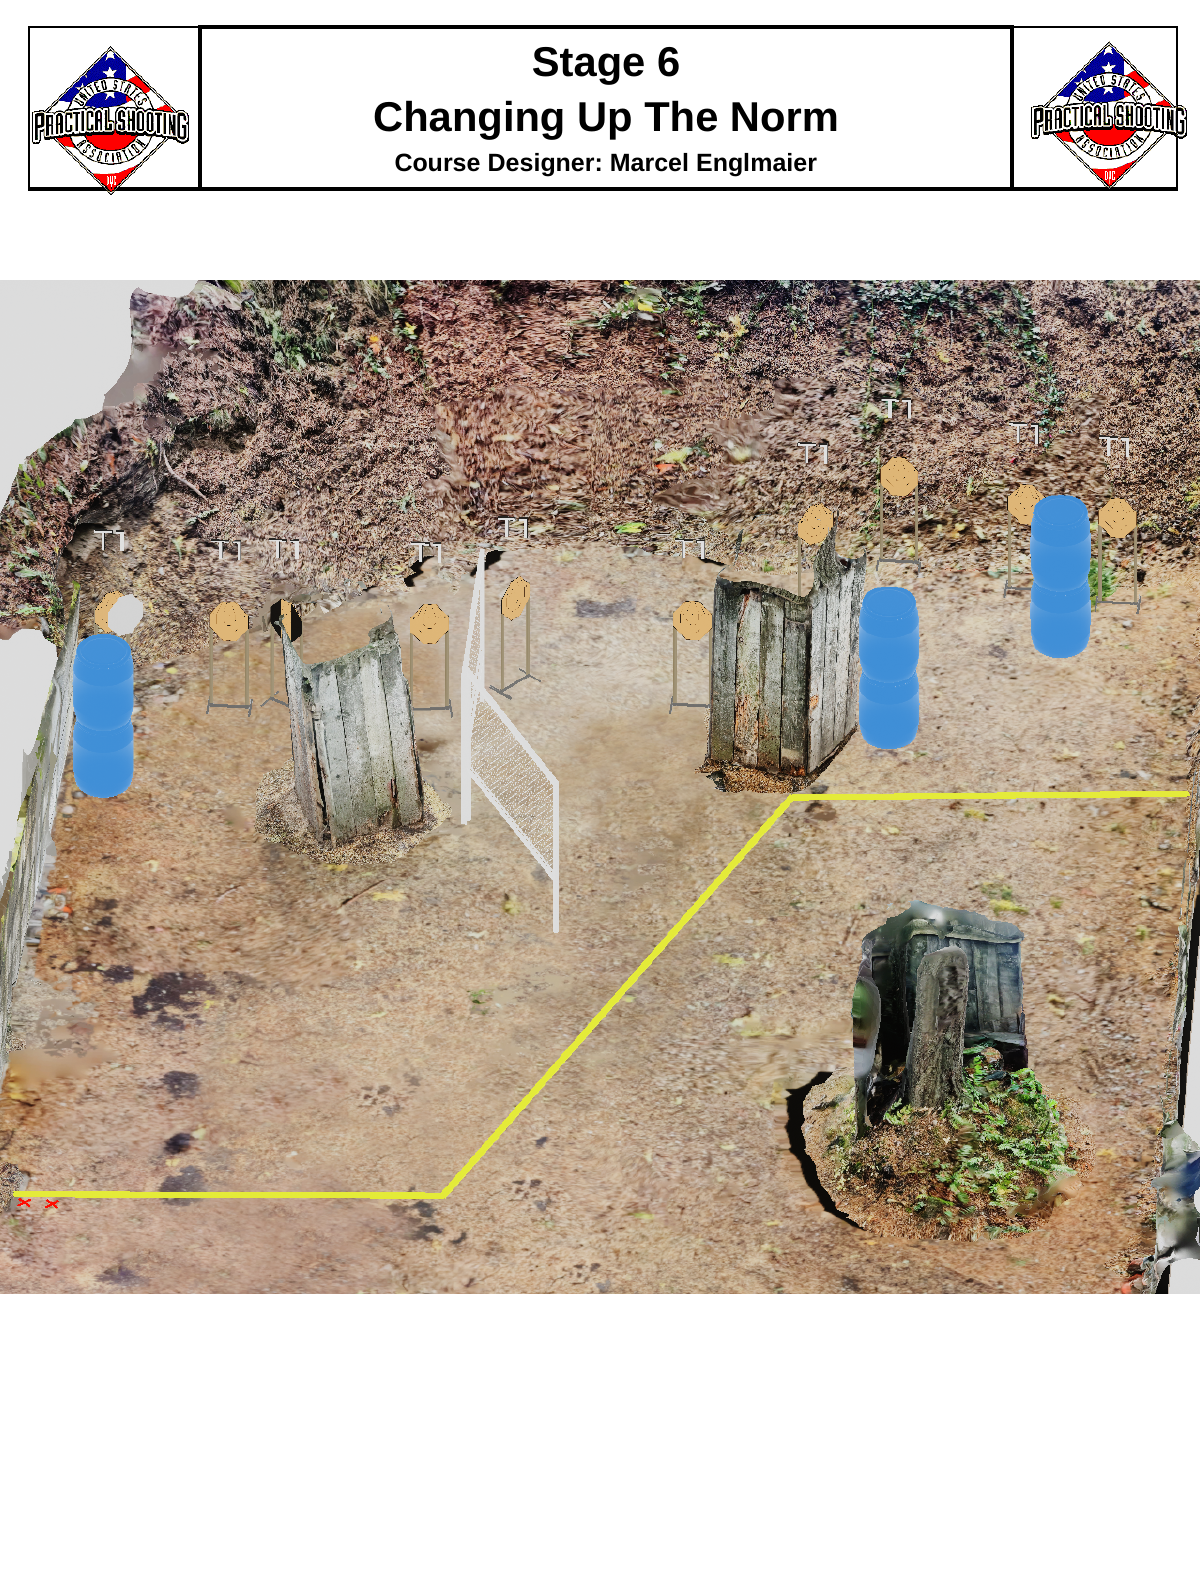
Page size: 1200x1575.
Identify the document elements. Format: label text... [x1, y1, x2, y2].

table_header [30, 28, 198, 45]
picture [24, 45, 199, 198]
picture [1022, 40, 1197, 193]
table_header [1014, 28, 1176, 187]
table_header Stage 6 Changing Up The Norm Course Designer: Marcel Englmaier [202, 29, 1010, 187]
picture [0, 280, 1200, 1295]
